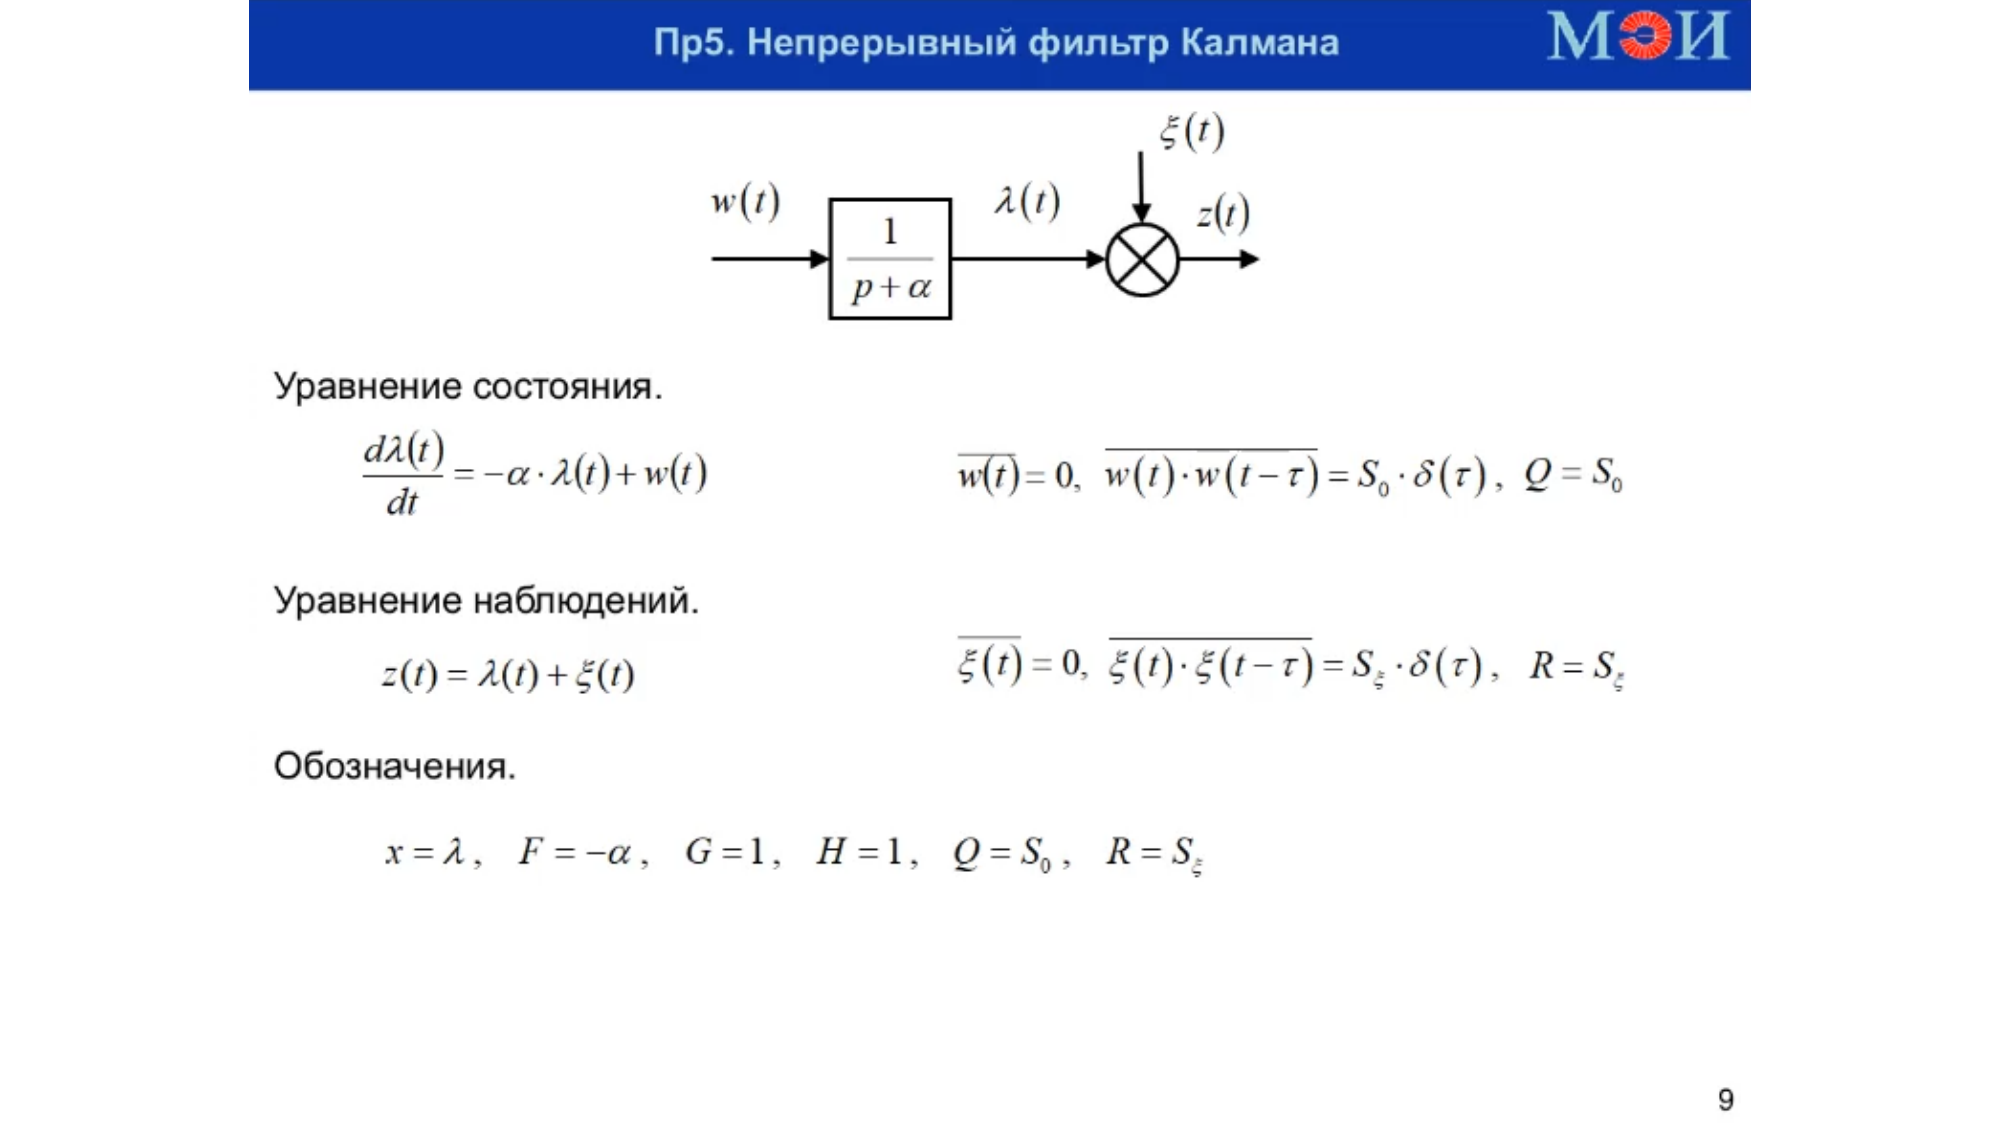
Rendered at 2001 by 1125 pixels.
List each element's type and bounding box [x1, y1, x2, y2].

picture [249, 0, 1751, 1125]
